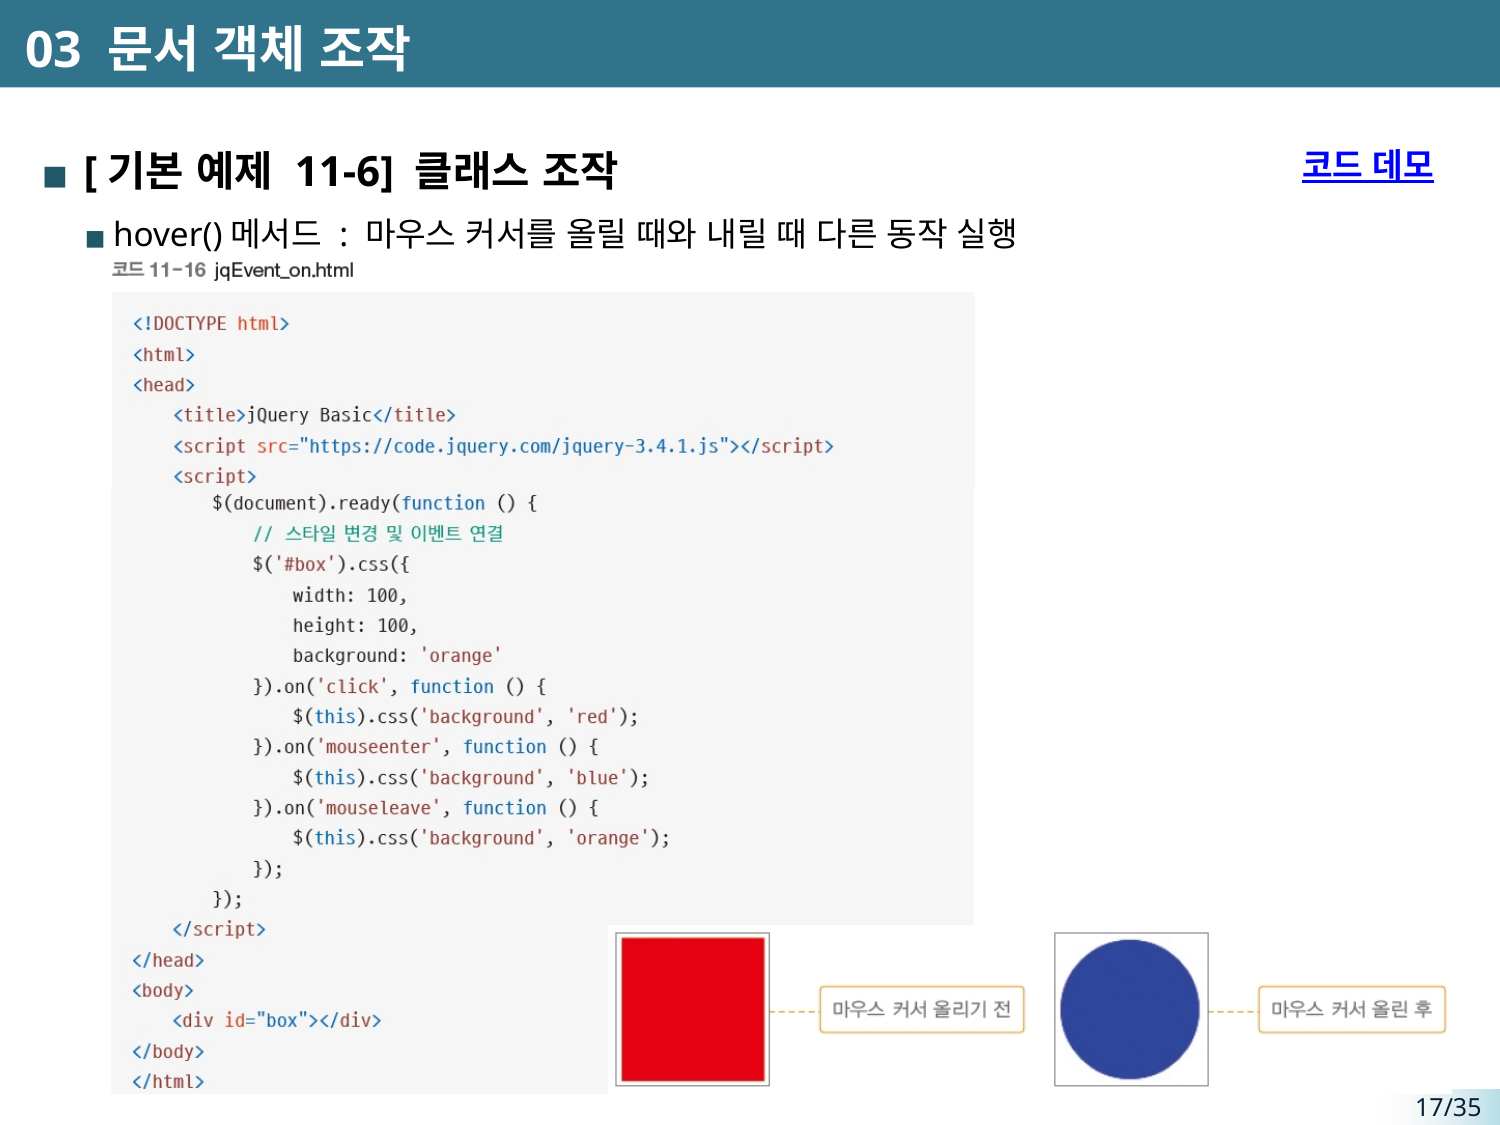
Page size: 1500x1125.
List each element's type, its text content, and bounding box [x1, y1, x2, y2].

list [기본 예제 11-6] 클래스 조작 hover()메서드 : 마우스 커서를 올릴 때와 내릴 때 다른 동작 실행 [10, 126, 1481, 1057]
text_box 코드 데모 [1287, 137, 1500, 193]
picture [607, 925, 1453, 1095]
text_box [104, 255, 981, 1095]
title 03 문서 객체 조작 [10, 8, 1288, 87]
